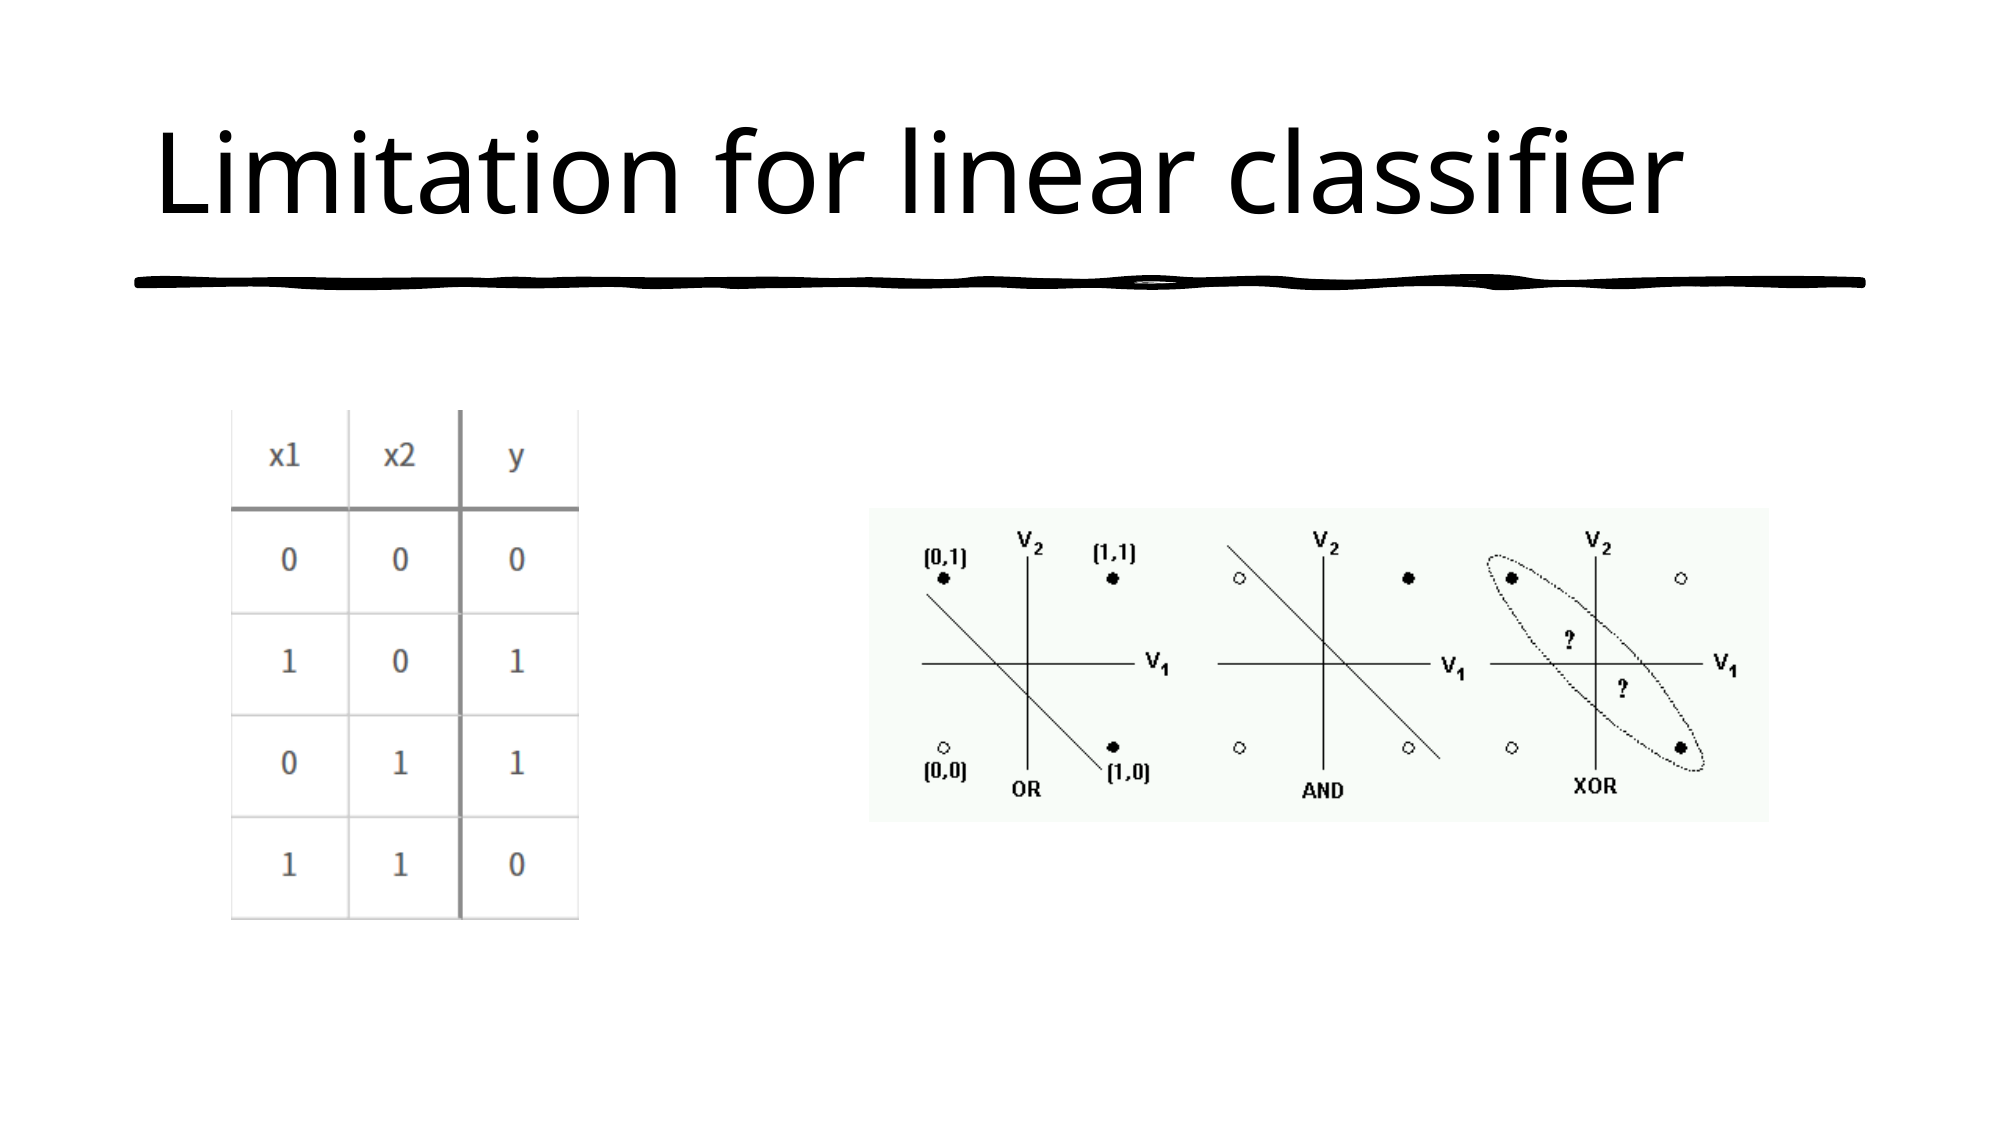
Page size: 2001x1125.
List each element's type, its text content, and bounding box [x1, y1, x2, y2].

picture [231, 410, 579, 920]
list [869, 508, 1769, 822]
title Limitation for linear classifier [137, 59, 1863, 278]
